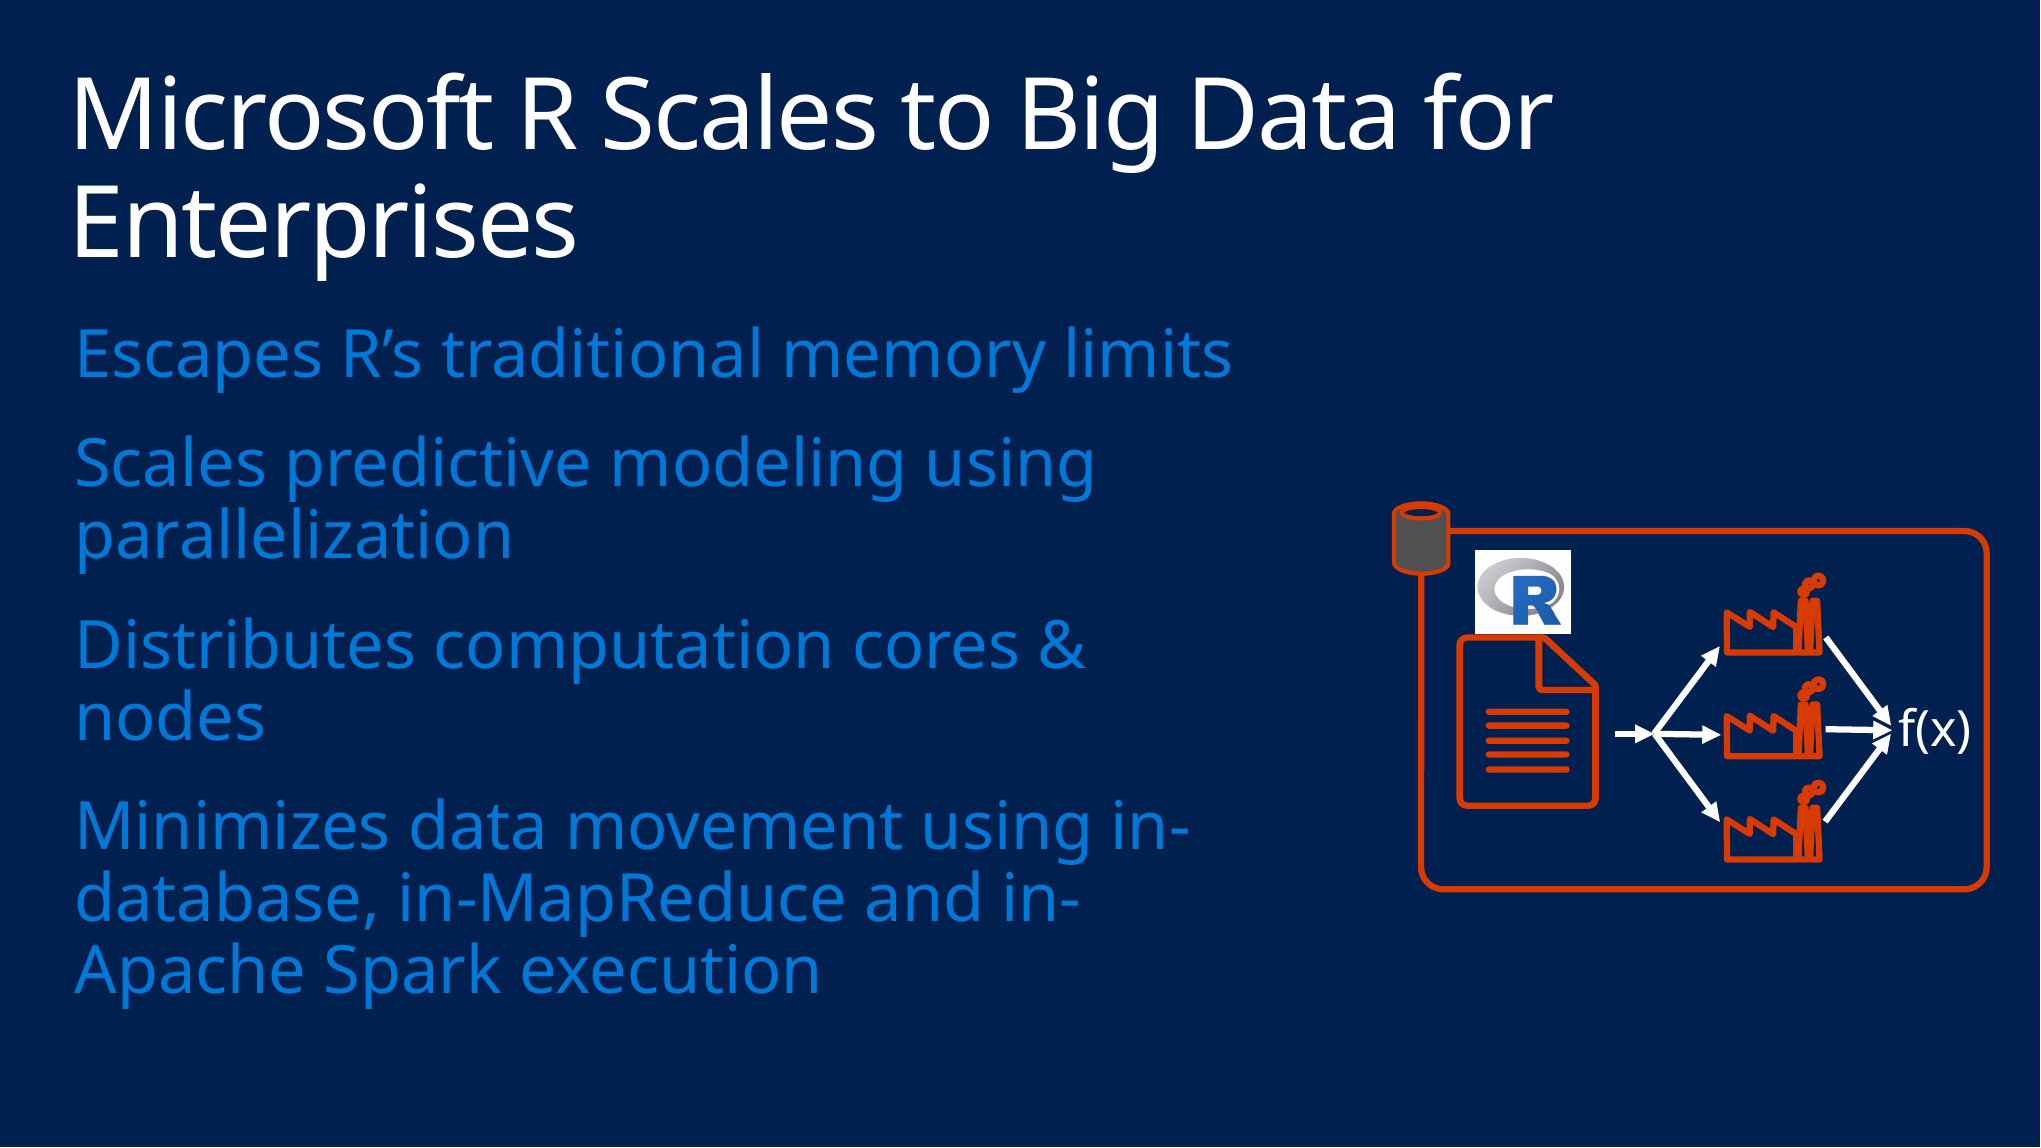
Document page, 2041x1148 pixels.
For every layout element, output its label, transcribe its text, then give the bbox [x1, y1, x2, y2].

text_box [76, 387, 1121, 669]
title Microsoft R Scales to Big Data for Enterprises [45, 48, 1996, 199]
list Escapes R’s traditional memory limits Scales predictive modeling using parallelization Distributes computation cores & nodes Minimizes data movement using in-database, in-MapReduce and in-Apache Spark execution [50, 304, 1313, 958]
text_box [76, 202, 1159, 484]
text_box [1393, 503, 1449, 574]
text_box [1420, 530, 2029, 890]
